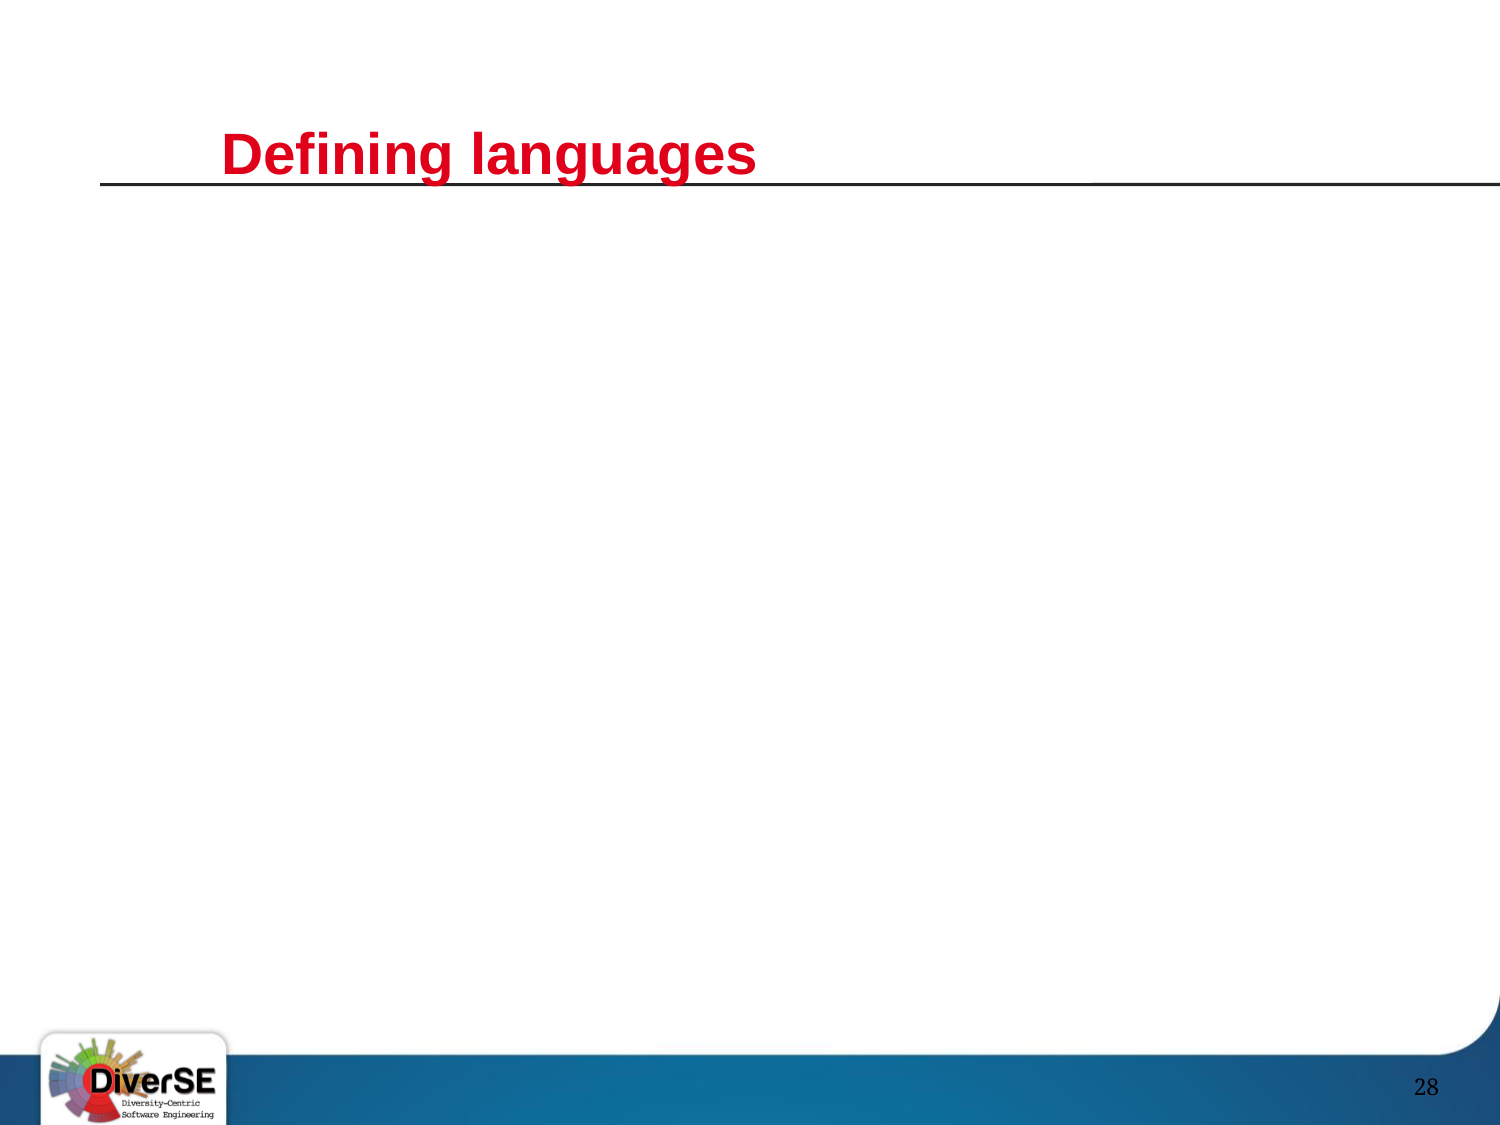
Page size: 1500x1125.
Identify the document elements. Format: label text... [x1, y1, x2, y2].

title Defining languages [221, 57, 1459, 246]
slide_number 28 [1413, 1064, 1500, 1110]
picture [0, 947, 1500, 1125]
